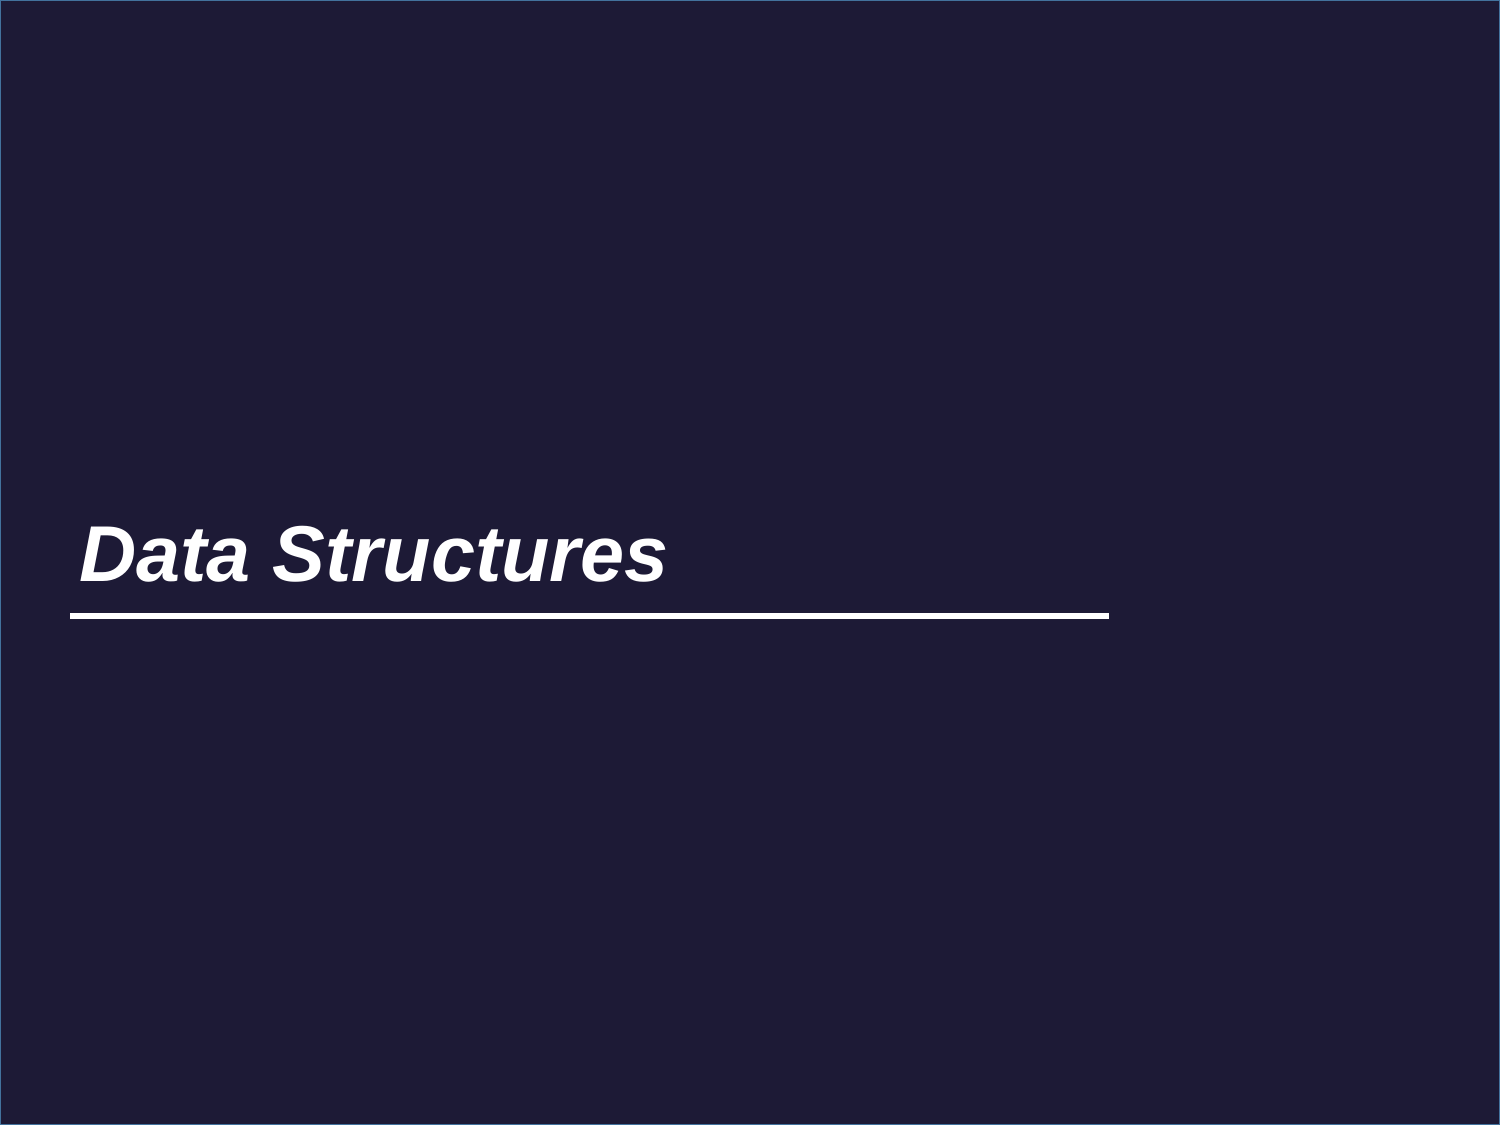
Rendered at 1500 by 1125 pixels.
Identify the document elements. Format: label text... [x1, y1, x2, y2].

title Data Structures [64, 484, 1415, 628]
